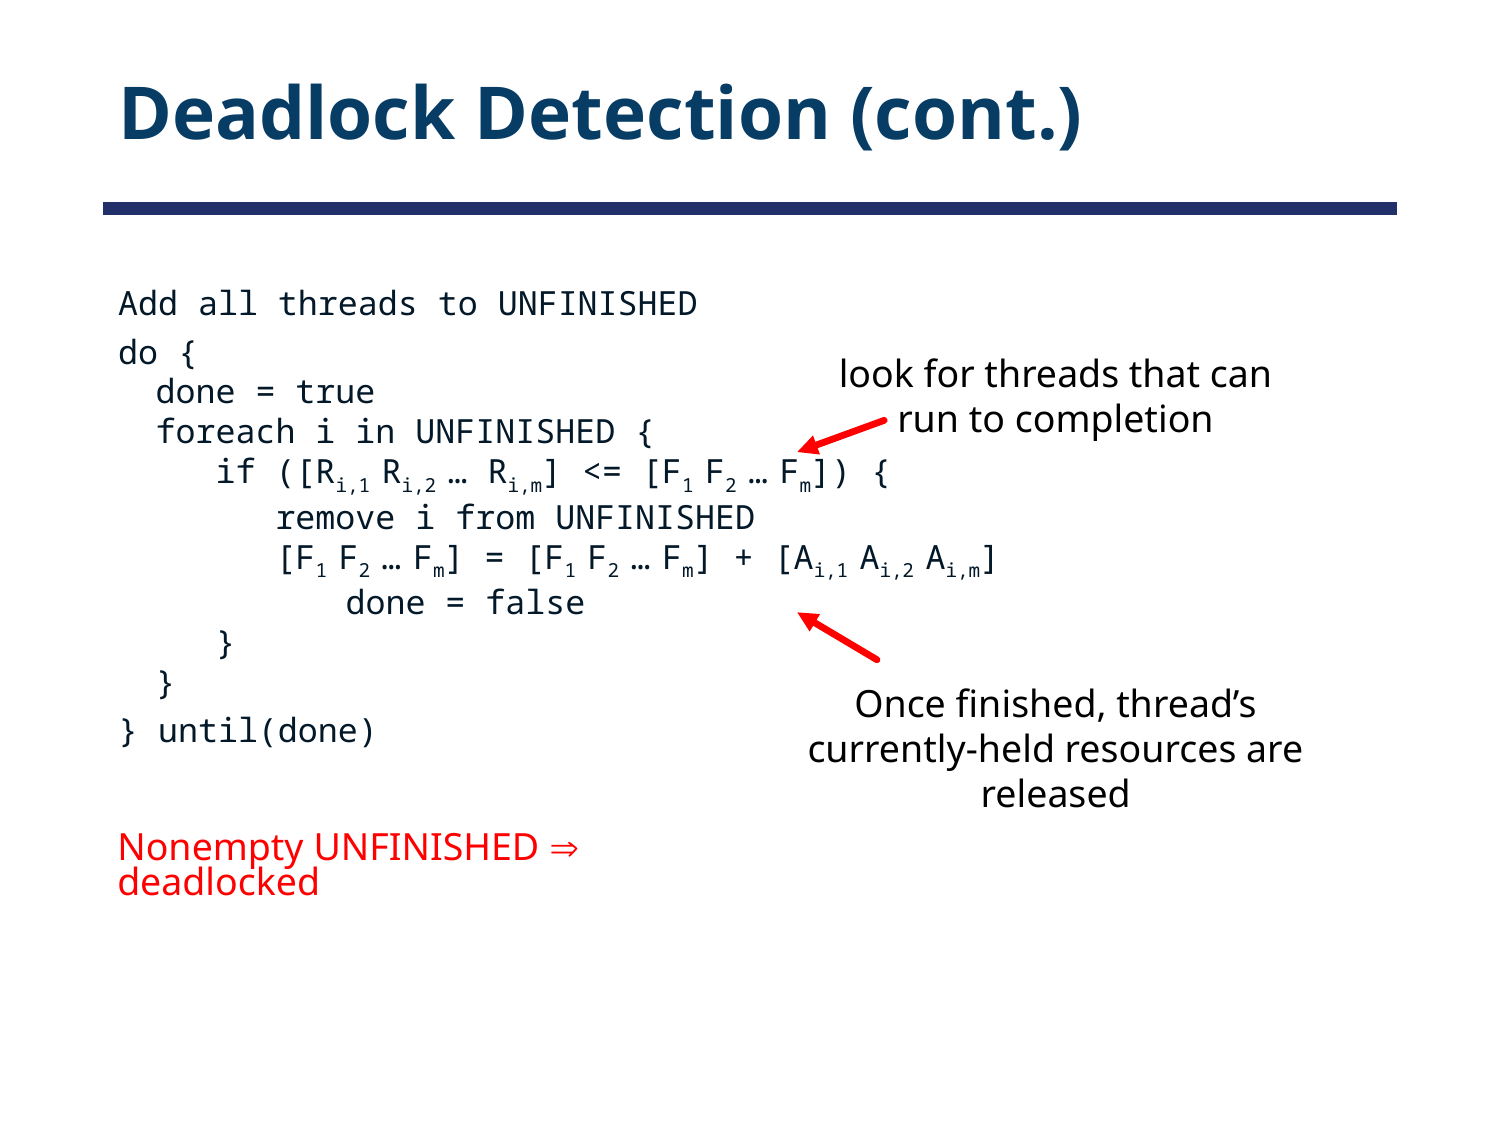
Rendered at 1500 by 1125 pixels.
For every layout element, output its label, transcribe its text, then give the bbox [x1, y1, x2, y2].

text_box look for threads that can run to completion [811, 342, 1300, 448]
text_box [797, 420, 885, 452]
list Add all threads to UNFINISHED do { done = true foreach i in UNFINISHED { if ([Ri,1 Ri,2 … Ri,m] <= [F1 F2 … Fm]) { remove i from UNFINISHED [F1 F2 … Fm] = [F1 F2 … Fm] + [Ai,1 Ai,2 Ai,m] done = false } } } until(done) [103, 275, 1078, 774]
text_box Once finished, thread’s currently-held resources are released [744, 672, 1367, 823]
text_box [797, 612, 877, 660]
text_box Nonempty UNFINISHED  deadlocked [27, 823, 778, 911]
title Deadlock Detection (cont.) [103, 34, 1397, 197]
